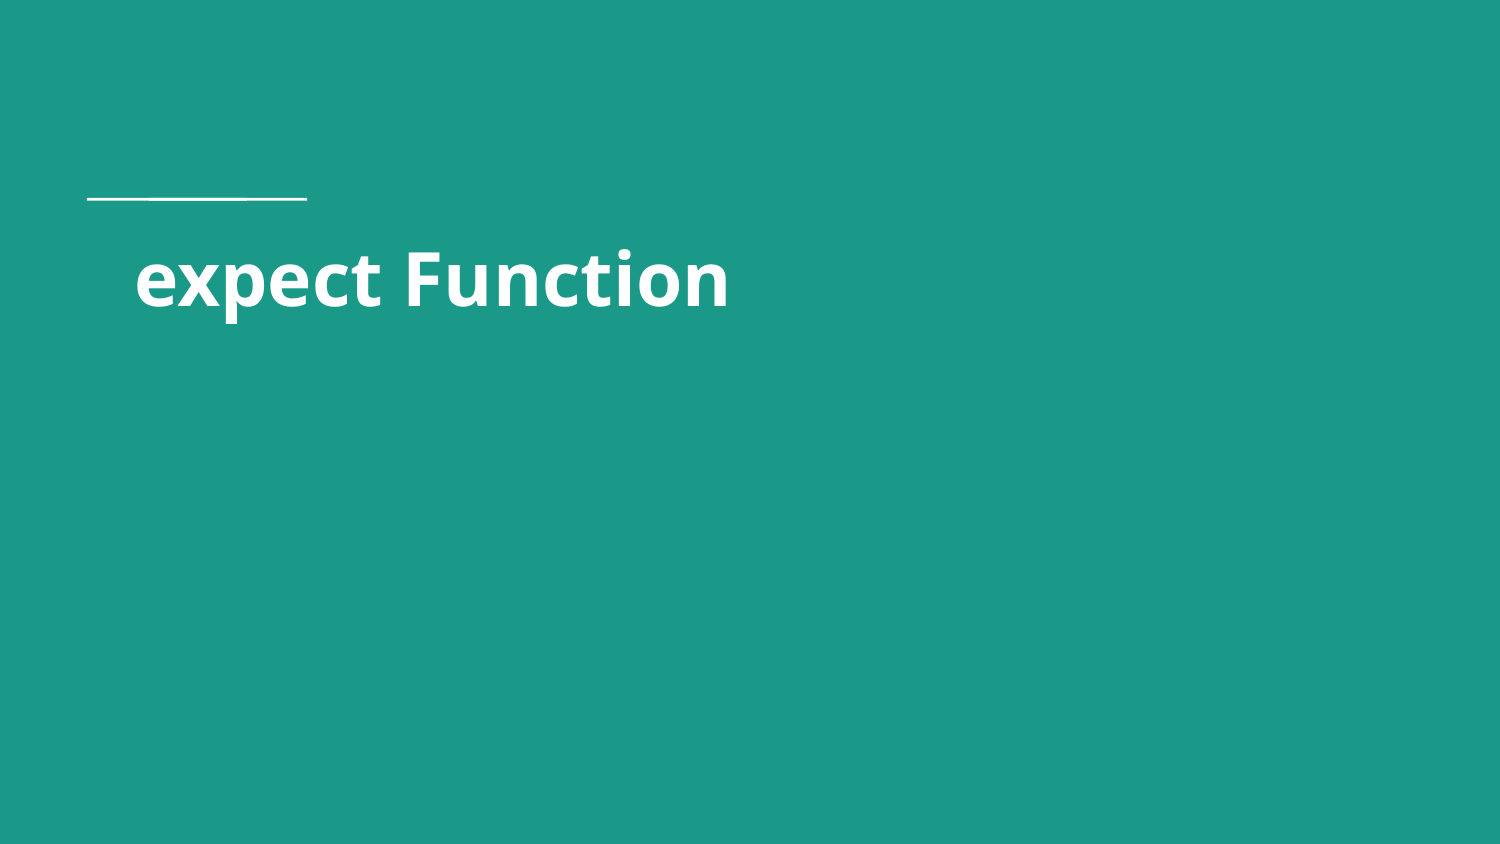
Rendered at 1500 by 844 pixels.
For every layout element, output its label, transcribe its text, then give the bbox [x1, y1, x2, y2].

title expect Function [119, 216, 1381, 466]
